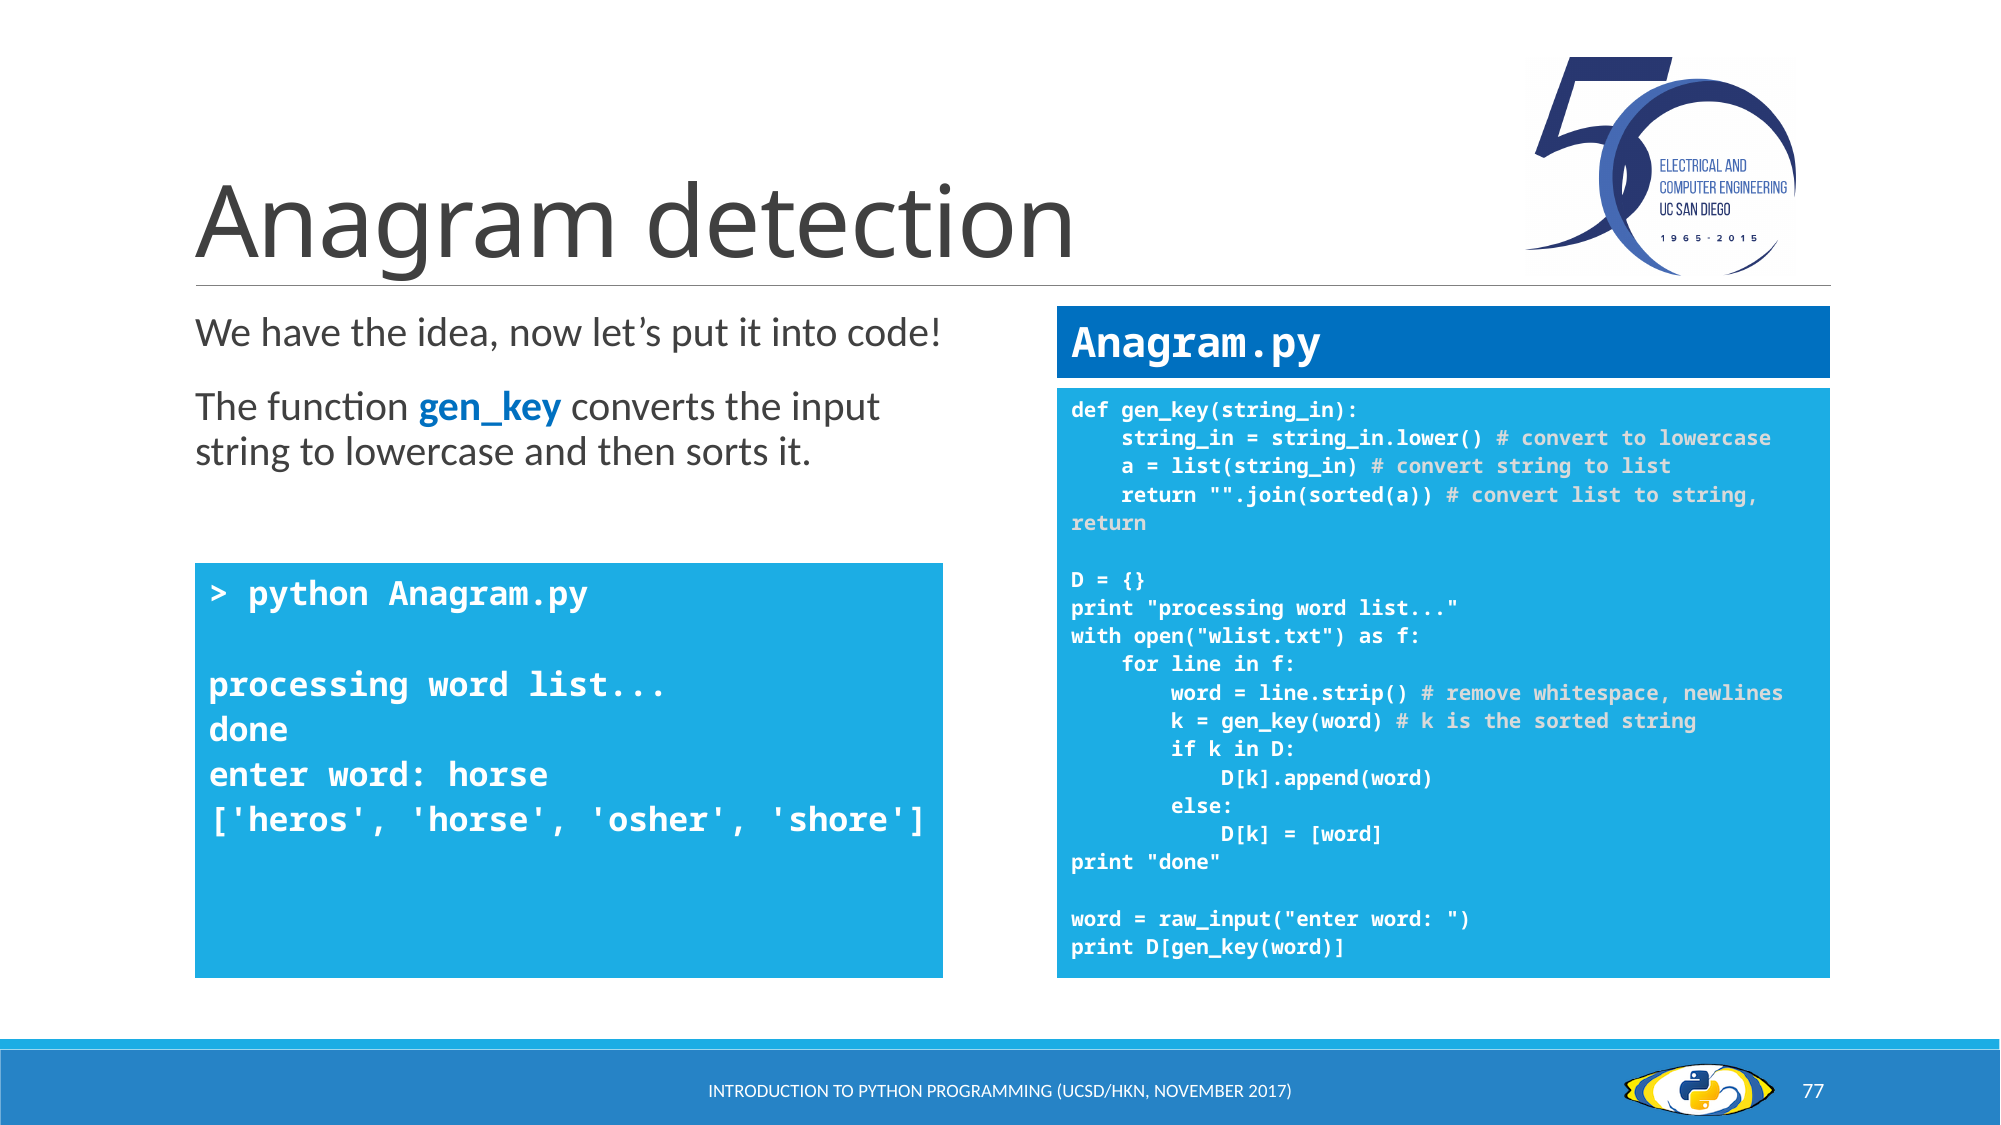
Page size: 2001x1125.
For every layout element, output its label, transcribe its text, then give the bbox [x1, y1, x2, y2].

slide_number 77 [1624, 1059, 1840, 1120]
title Anagram detection [180, 47, 1830, 285]
table_header def gen_key(string_in): string_in = string_in.lower() # convert to lowercase a = list(string_in) # convert string to list return "".join(sorted(a)) # convert list to string, return D = {} print "processing word list..." with open("wlist.txt") as f: for line in f: word = line.strip() # remove whitespace, newlines k = gen_key(word) # k is the sorted string if k in D: D[k].append(word) else: D[k] = [word] print "done" word = raw_input("enter word: ") print D[gen_key(word)] [1057, 388, 1830, 978]
table_header Anagram.py [1057, 306, 1830, 378]
footer Introduction to Python Programming (UCSD/HKN, November 2017) [604, 1059, 1396, 1120]
table_header > python Anagram.py processing word list... done enter word: horse ['heros', 'horse', 'osher', 'shore'] [195, 563, 943, 978]
list We have the idea, now let’s put it into code! The function gen_key converts the input string to lowercase and then sorts it. [180, 302, 944, 963]
